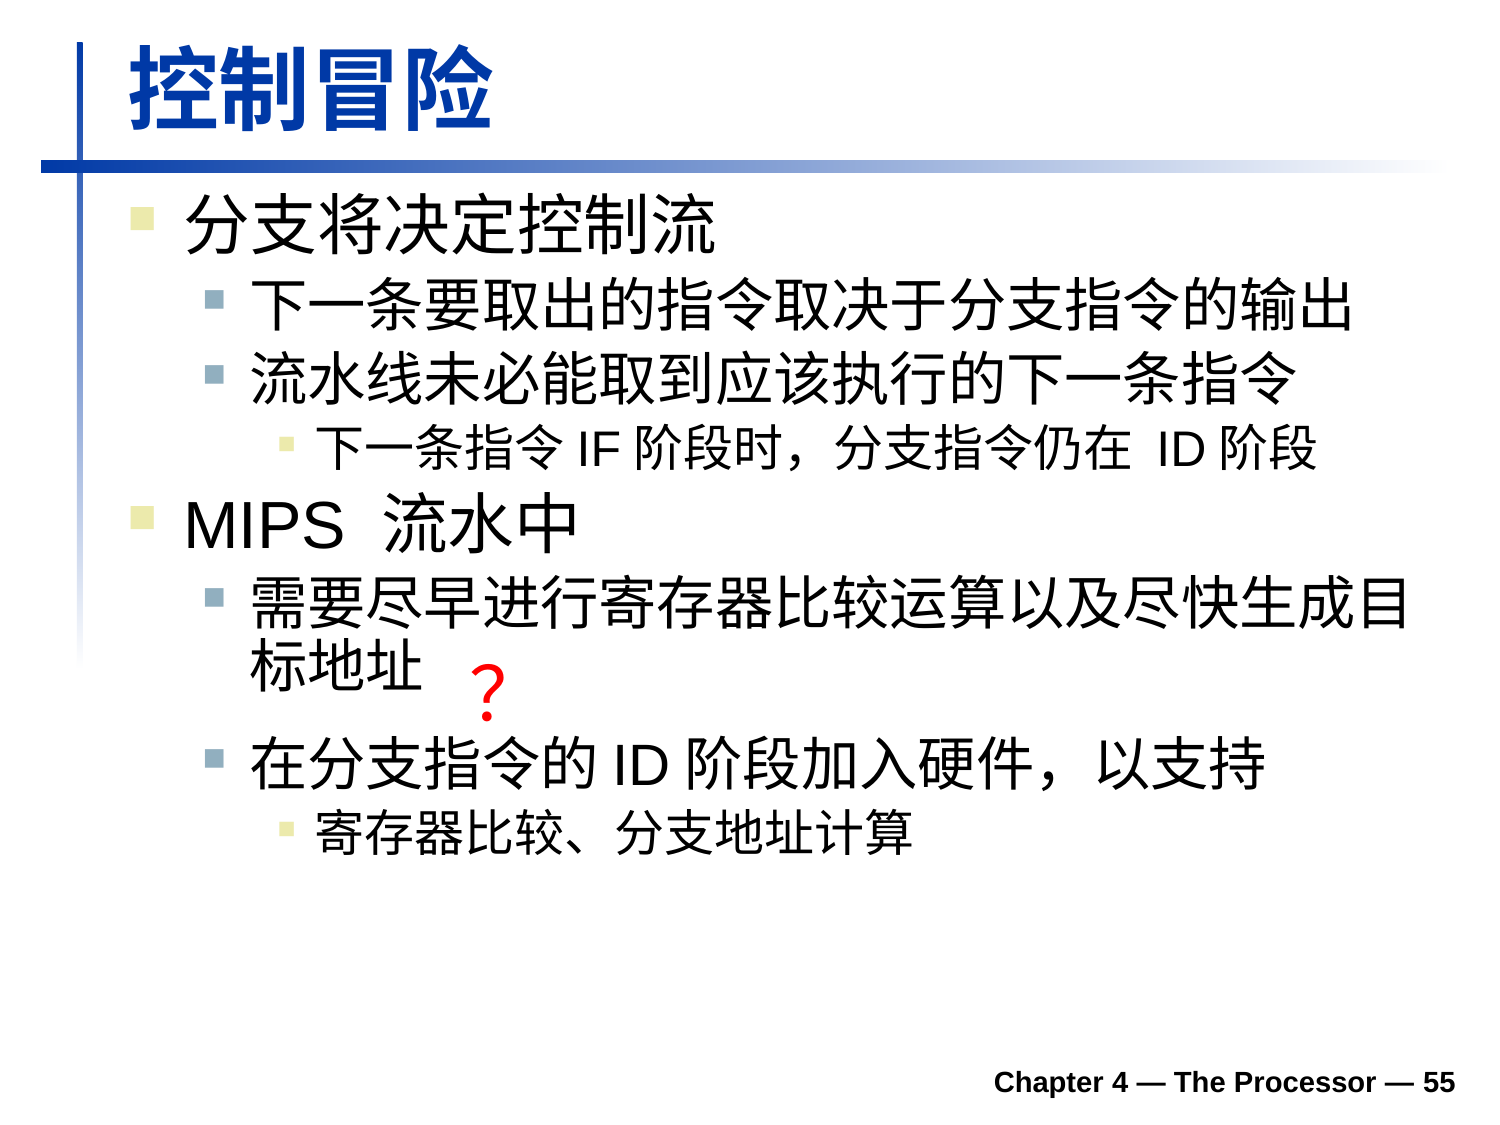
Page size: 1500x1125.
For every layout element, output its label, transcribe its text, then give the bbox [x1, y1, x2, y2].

text_box 在分支指令的ID阶段加入硬件，以支持 寄存器比较、分支地址计算 [112, 727, 1469, 929]
title 控制冒险 [112, 23, 1468, 149]
footer Chapter 4 — The Processor — 55 [277, 1046, 1471, 1106]
list 分支将决定控制流 下一条要取出的指令取决于分支指令的输出 流水线未必能取到应该执行的下一条指令 下一条指令IF阶段时，分支指令仍在 ID阶段 MIPS 流水中 需要尽早进行寄存器比较运算以及尽快生成目标地址 [112, 184, 1469, 727]
text_box ？ [454, 639, 632, 744]
